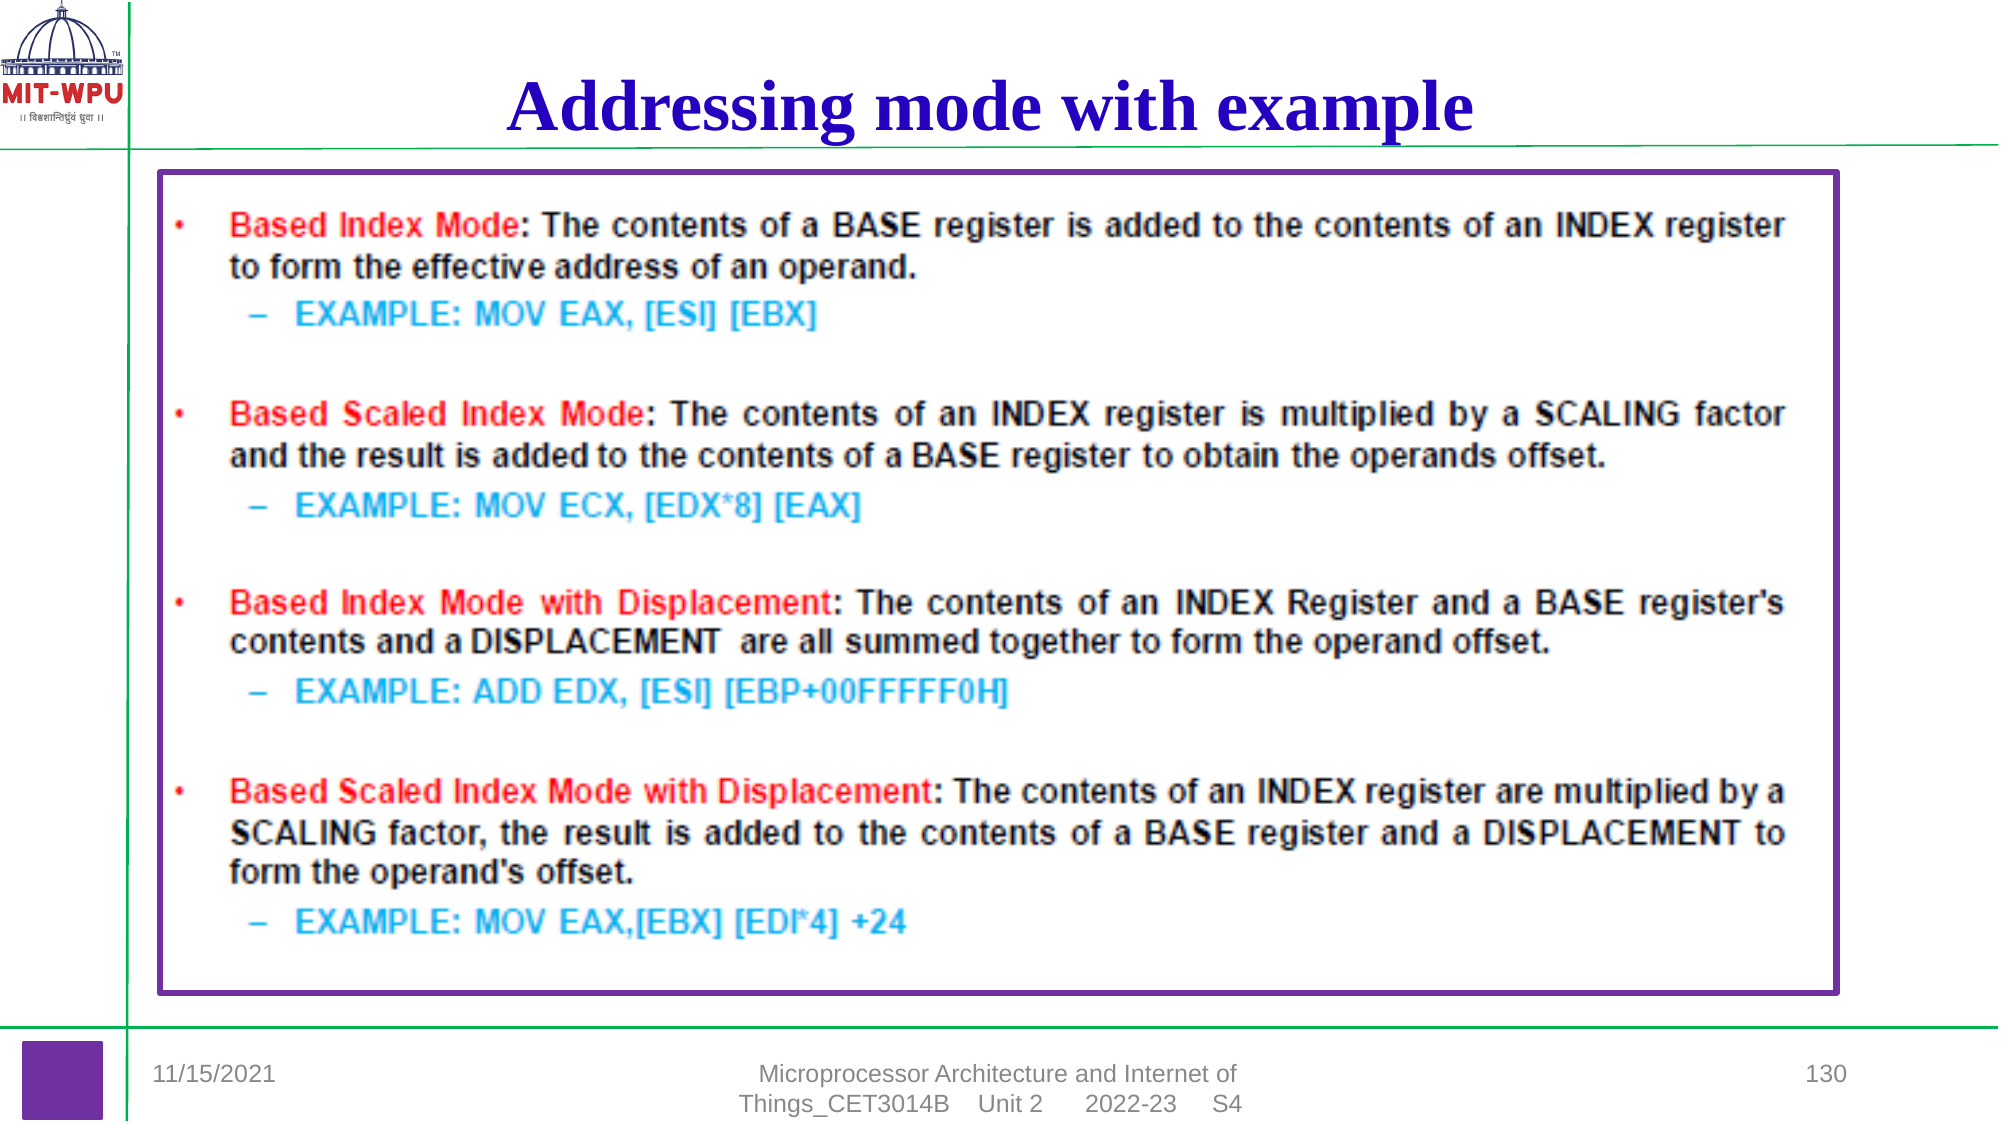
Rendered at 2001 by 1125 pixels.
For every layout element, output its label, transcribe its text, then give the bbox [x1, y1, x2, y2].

text_box [23, 1042, 102, 1118]
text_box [0, 144, 121, 150]
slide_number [137, 1042, 588, 1103]
title Addressing mode with example [137, 59, 1863, 142]
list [162, 174, 1834, 991]
footer Microprocessor Architecture and Internet of Things_CET3014B Unit 2 2022-23 S4 [660, 1057, 1336, 1118]
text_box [126, 1038, 130, 1122]
picture [0, 0, 138, 125]
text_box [135, 144, 1999, 150]
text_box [126, 1, 130, 1027]
slide_number 130 [1412, 1042, 1863, 1103]
